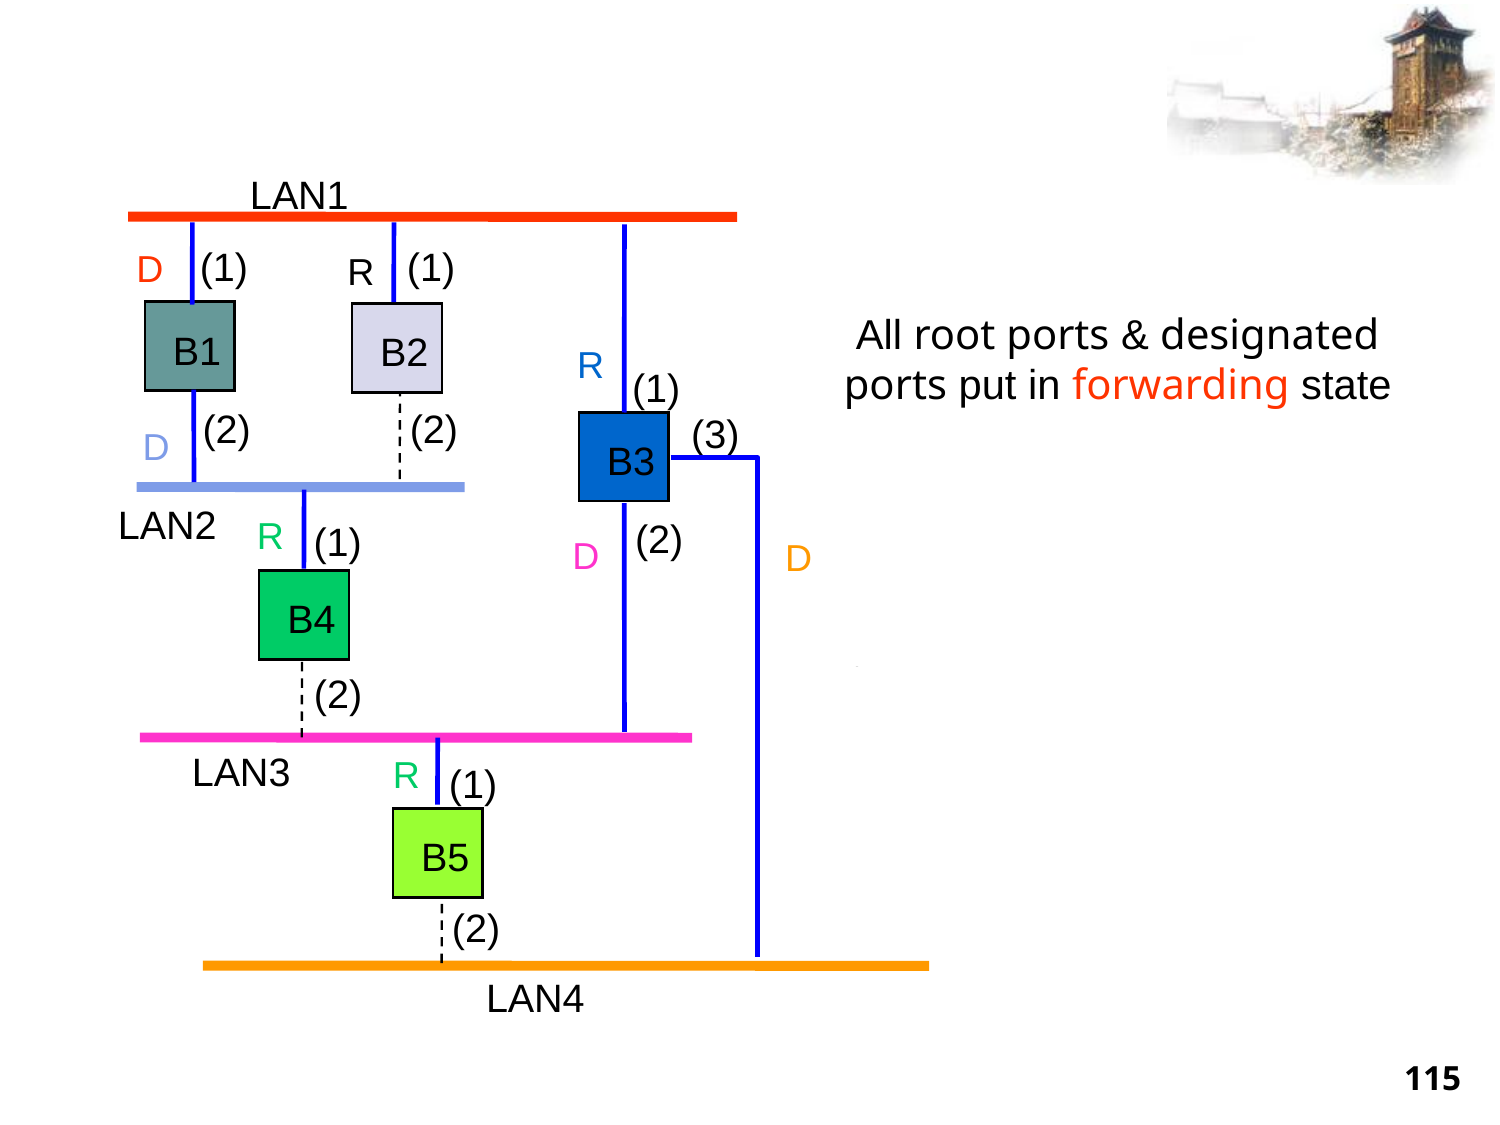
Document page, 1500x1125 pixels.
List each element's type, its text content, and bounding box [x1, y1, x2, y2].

text_box D [770, 526, 827, 586]
text_box LAN4 [486, 972, 585, 1021]
text_box [259, 570, 349, 660]
text_box [578, 412, 669, 501]
text_box R [562, 334, 619, 394]
text_box D [127, 415, 185, 476]
text_box (2) [202, 404, 251, 452]
text_box (3) [691, 409, 740, 457]
text_box (1) [406, 241, 456, 290]
text_box B2 [380, 327, 429, 375]
text_box (2) [634, 513, 684, 562]
text_box LAN3 [191, 747, 291, 795]
text_box LAN2 [117, 499, 217, 548]
text_box B1 [172, 325, 222, 373]
text_box LAN1 [249, 170, 349, 216]
text_box (1) [448, 759, 498, 807]
text_box (1) [632, 362, 681, 410]
text_box (1) [199, 241, 249, 290]
text_box D [557, 524, 615, 585]
text_box B4 [287, 594, 336, 642]
picture [1167, 4, 1495, 185]
text_box R [378, 743, 435, 804]
text_box [670, 457, 758, 958]
text_box D [121, 237, 179, 297]
text_box R [241, 504, 299, 565]
text_box [352, 303, 442, 393]
text_box [144, 301, 235, 391]
text_box R [332, 240, 390, 300]
text_box [392, 808, 483, 898]
slide_number 115 [1163, 1034, 1477, 1111]
text_box B5 [421, 832, 470, 880]
text_box B3 [606, 436, 656, 484]
text_box All root ports & designated ports put in forwarding state [820, 300, 1415, 415]
text_box (2) [409, 404, 459, 452]
text_box (2) [313, 668, 363, 717]
text_box (2) [451, 902, 501, 950]
text_box (1) [313, 516, 363, 565]
